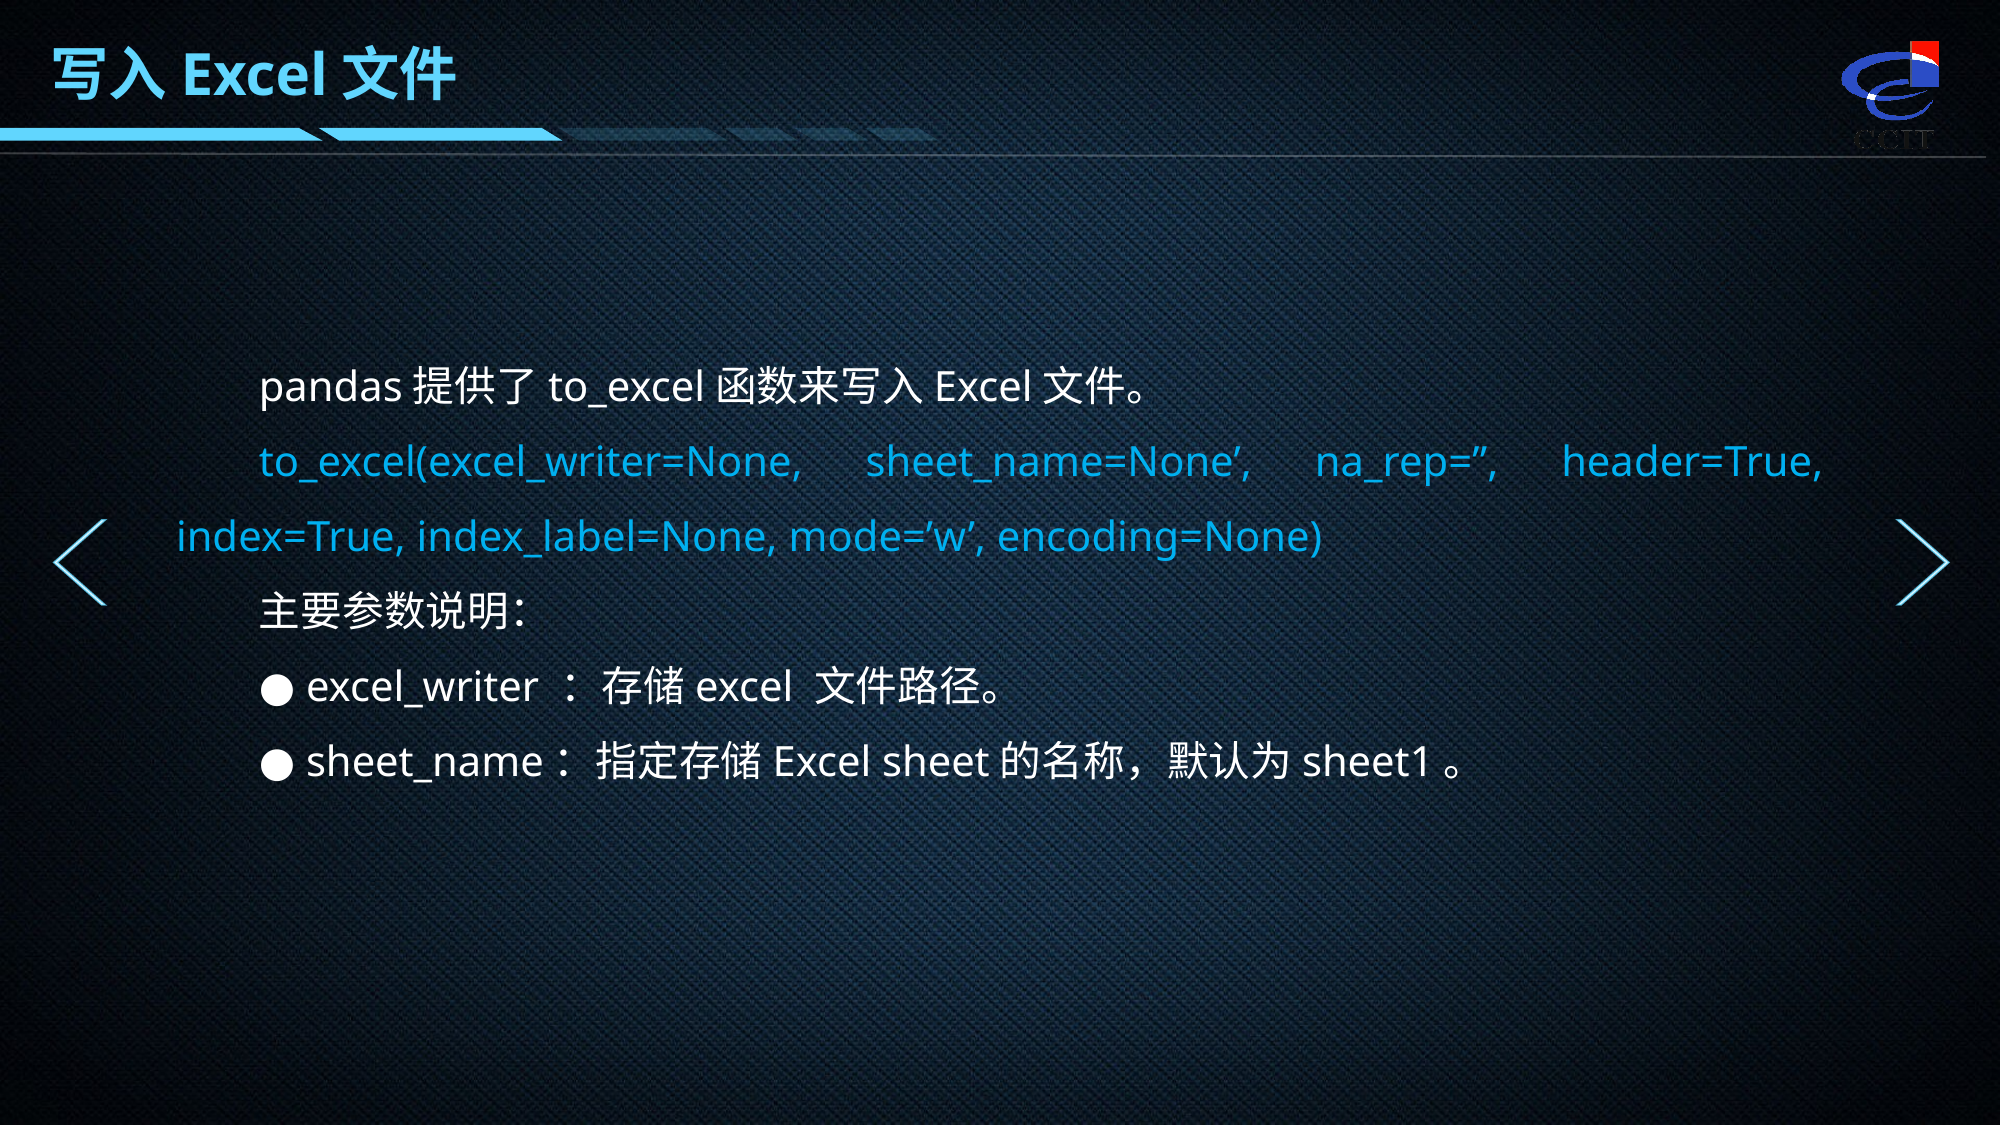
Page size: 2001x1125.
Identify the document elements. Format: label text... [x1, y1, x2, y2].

picture [0, 0, 2000, 1125]
text_box pandas提供了to_excel函数来写入Excel文件。 to_excel(excel_writer=None, sheet_name=None’, na_rep=”, header=True, index=True, index_label=None, mode=’w’, encoding=None) 主要参数说明： ● excel_writer ：存储excel 文件路径。 ● sheet_name：指定存储Excel sheet的名称，默认为sheet1。 [161, 327, 1839, 793]
text_box 写入Excel文件 [35, 29, 1277, 115]
